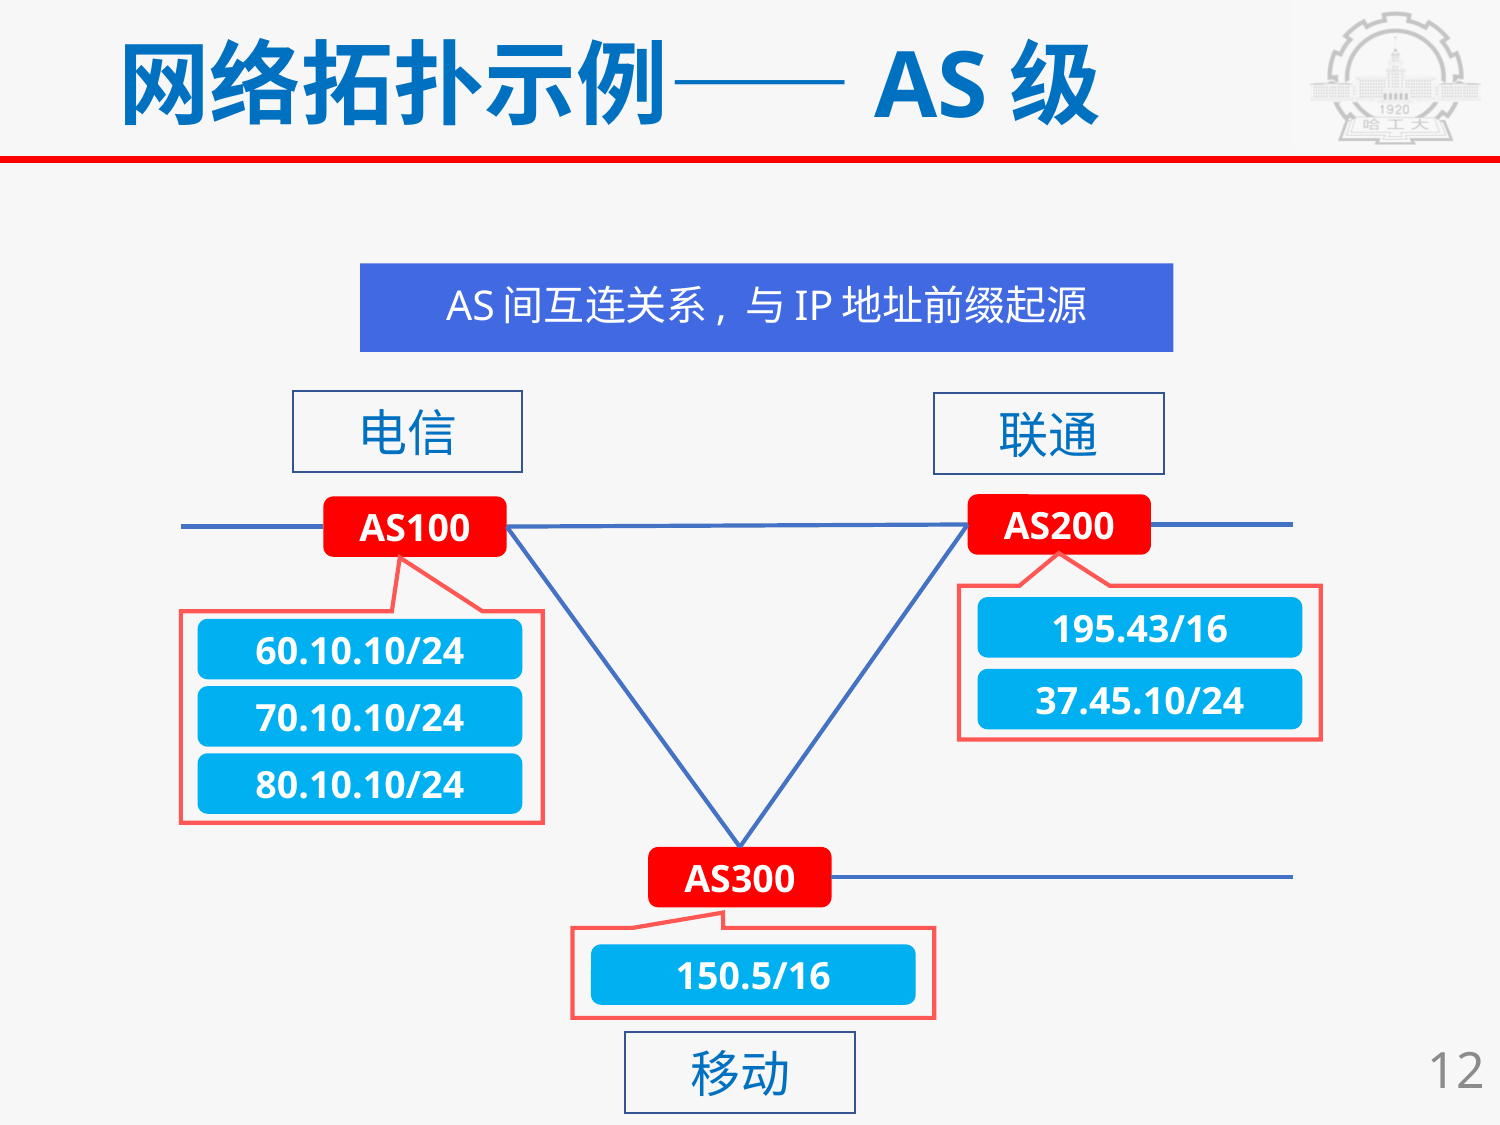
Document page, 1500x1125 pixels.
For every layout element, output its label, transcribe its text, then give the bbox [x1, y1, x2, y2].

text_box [739, 524, 968, 847]
text_box AS100 [322, 495, 508, 558]
text_box 电信 [292, 390, 523, 473]
list AS间互连关系, 与IP地址前缀起源 [360, 263, 1174, 352]
text_box 联通 [933, 392, 1165, 475]
title 网络拓扑示例——AS级 [103, 25, 1397, 150]
text_box [571, 911, 936, 1019]
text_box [506, 526, 739, 847]
text_box AS200 [966, 493, 1153, 556]
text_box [180, 611, 506, 823]
text_box AS300 [647, 847, 833, 909]
text_box 移动 [624, 1031, 856, 1114]
slide_number 12 [1162, 1042, 1500, 1103]
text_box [968, 585, 1321, 740]
